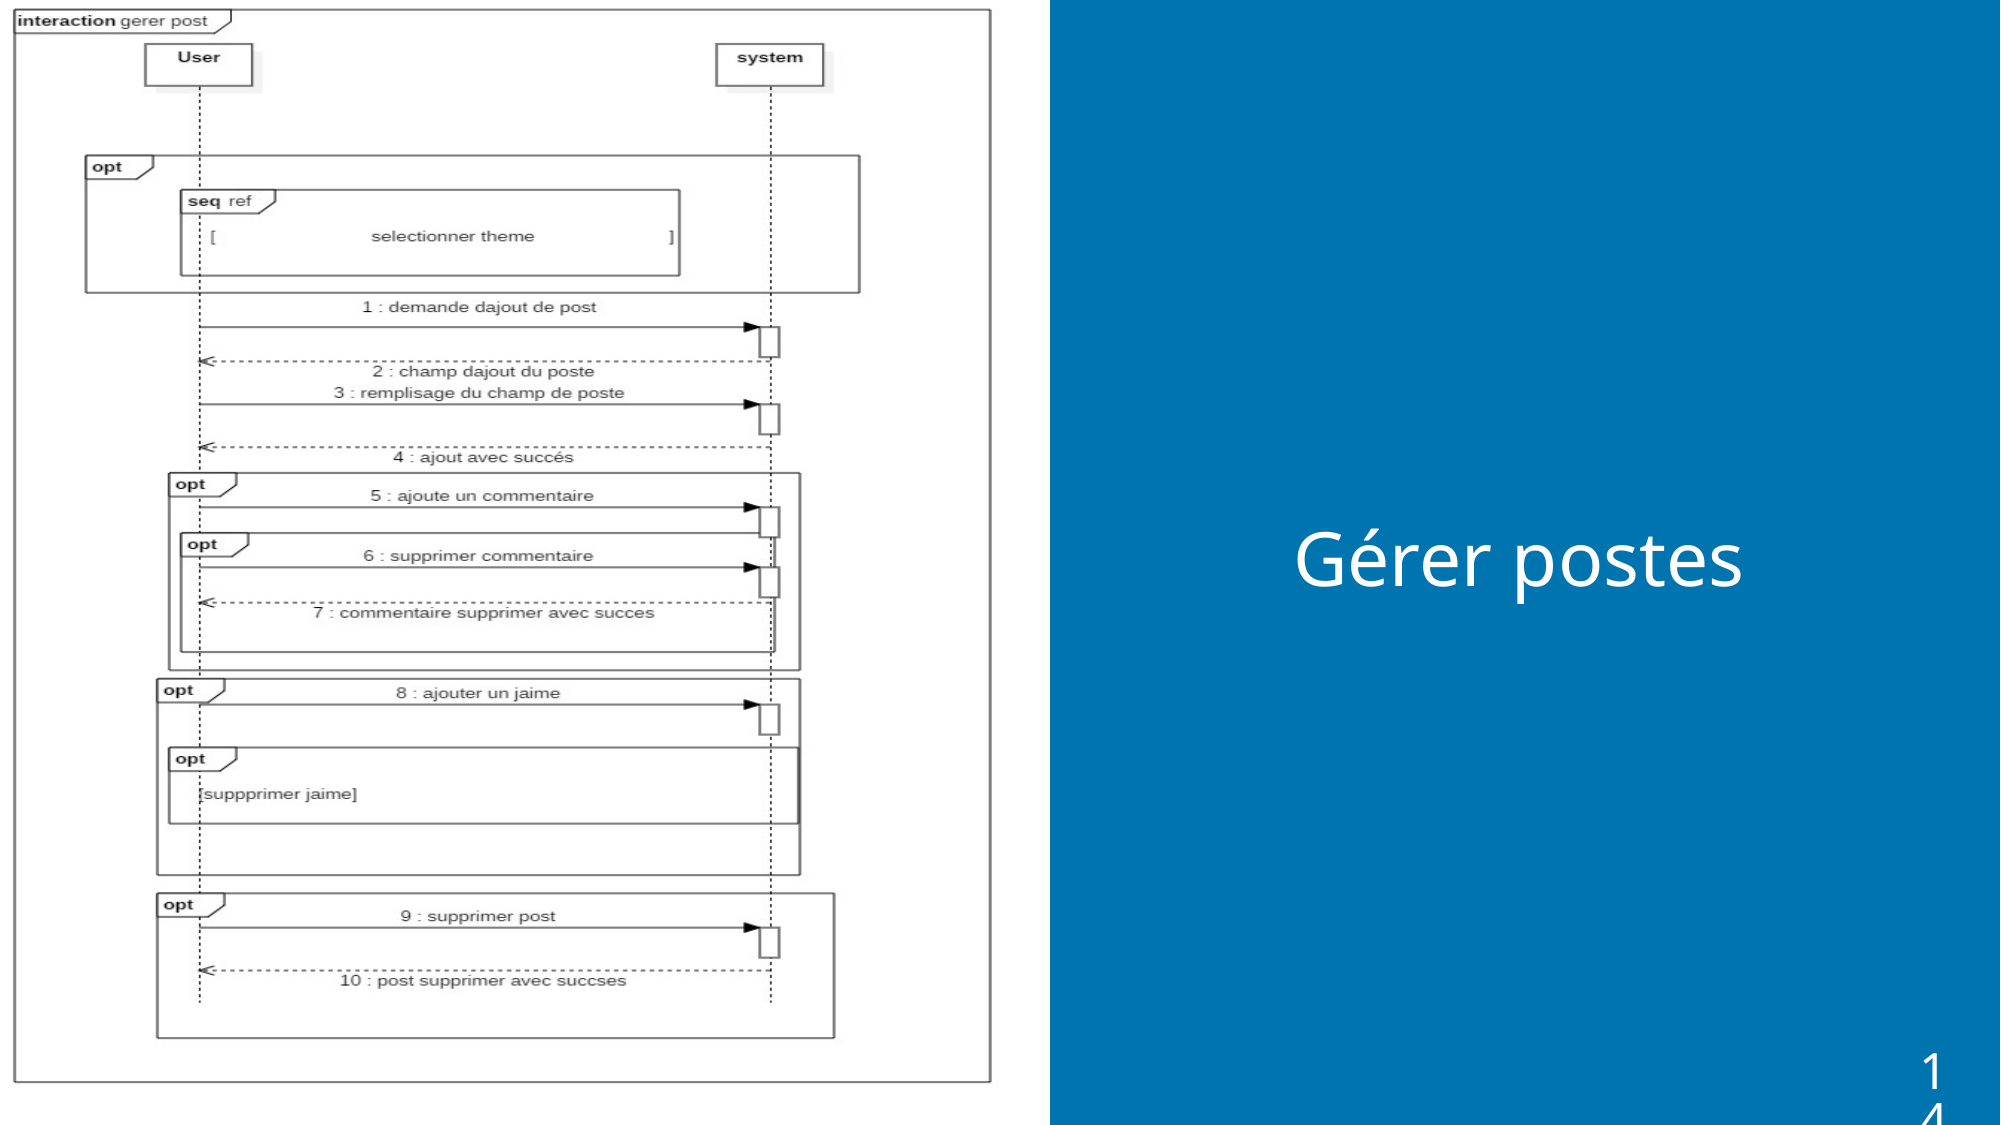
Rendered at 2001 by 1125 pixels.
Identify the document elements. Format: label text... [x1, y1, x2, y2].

picture [0, 0, 1049, 1125]
text_box 14 [1905, 1032, 1991, 1125]
list Gérer postes [1050, 514, 2000, 611]
slide_number 14 [1991, 1063, 2000, 1124]
